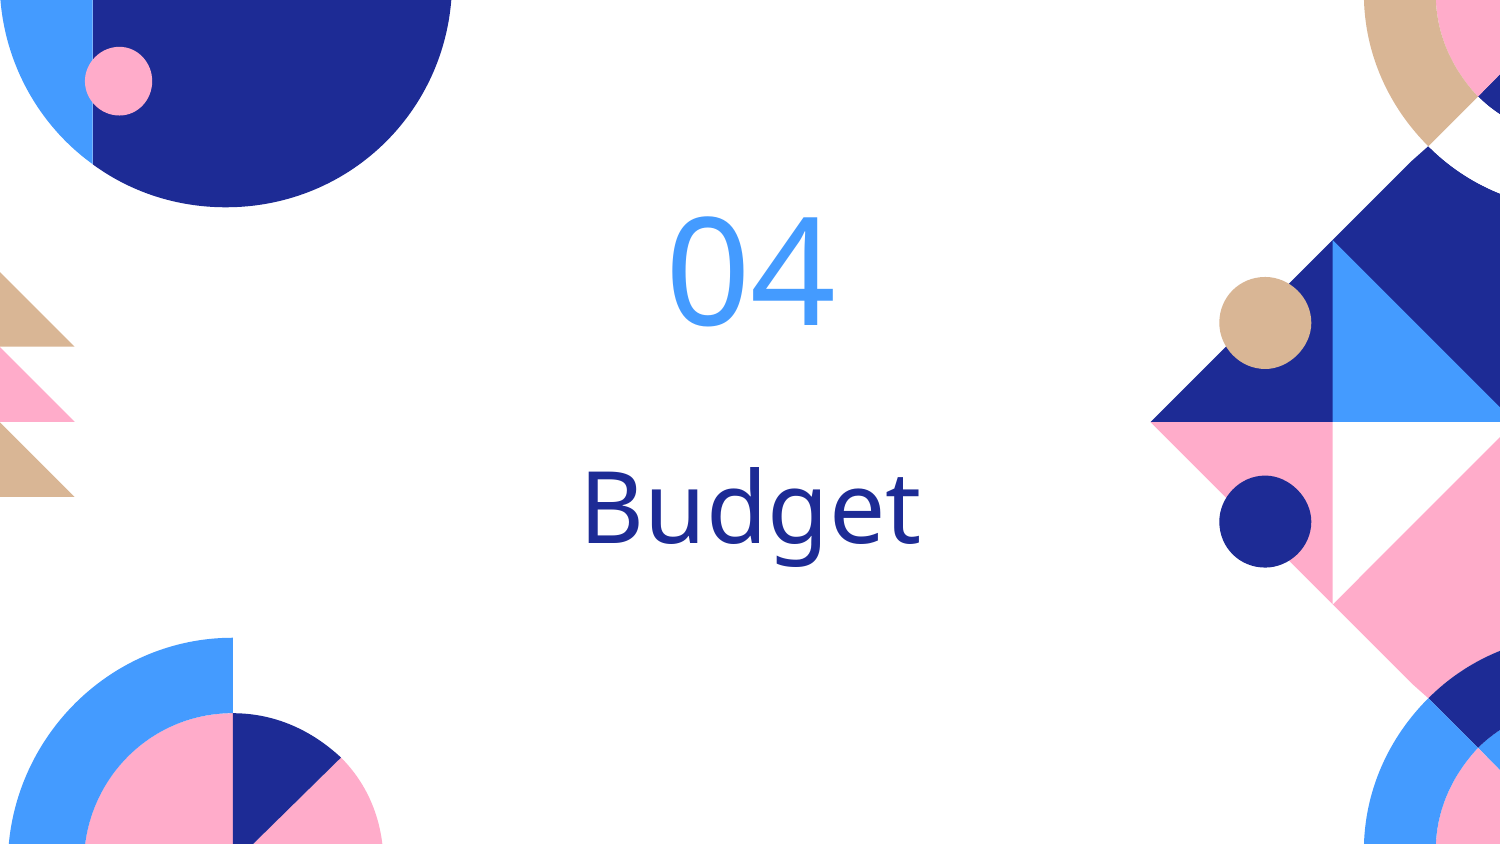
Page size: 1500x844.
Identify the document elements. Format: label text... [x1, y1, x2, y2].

title 04 [235, 179, 1267, 371]
title Budget [291, 390, 1211, 618]
